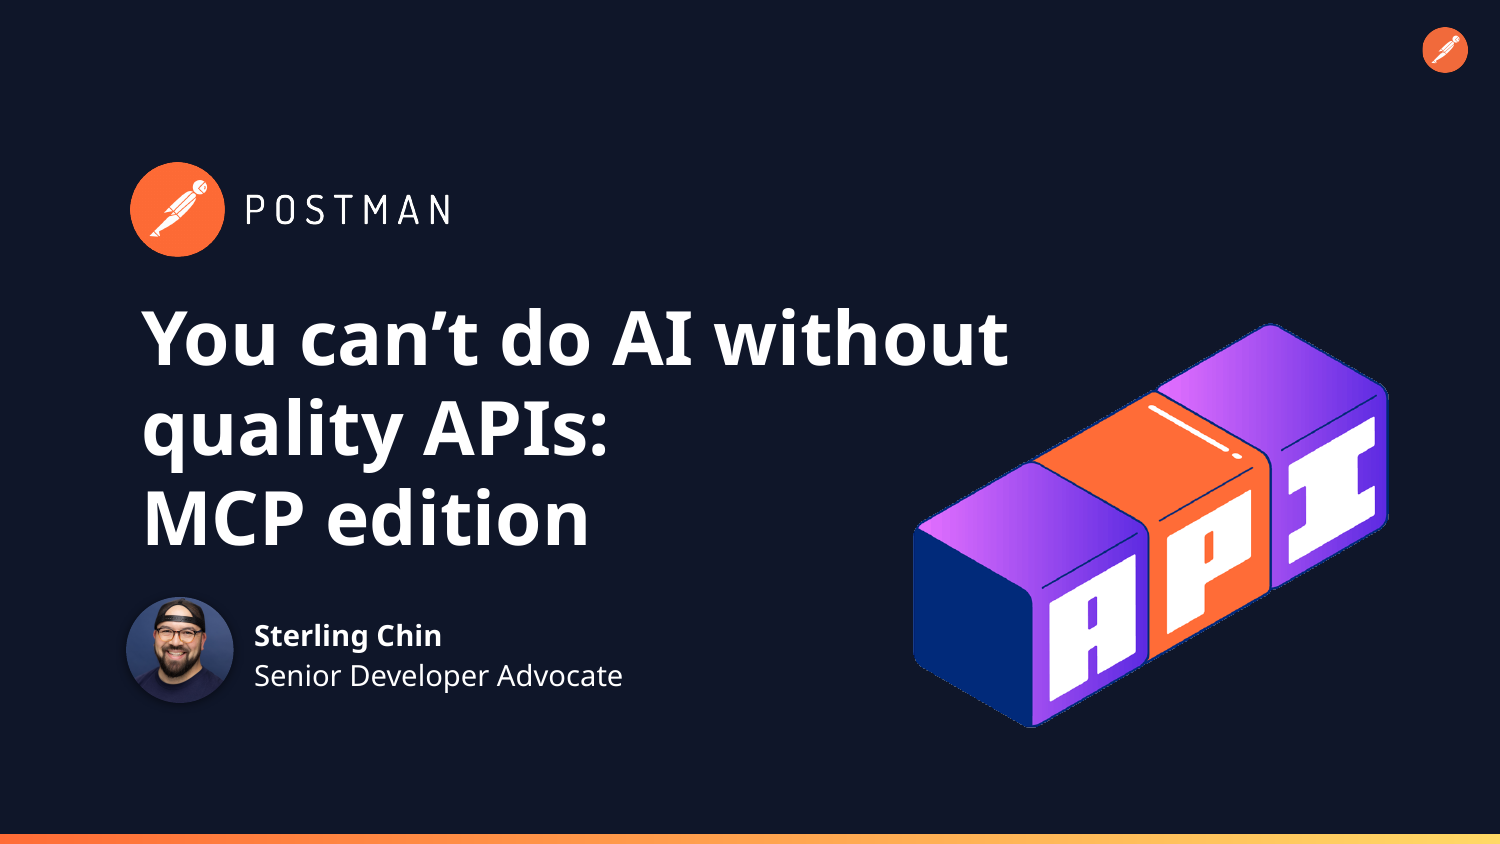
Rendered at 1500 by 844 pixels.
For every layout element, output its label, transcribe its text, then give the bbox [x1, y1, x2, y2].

picture [1422, 27, 1472, 73]
picture [906, 225, 1395, 734]
picture [125, 596, 234, 704]
picture [130, 162, 449, 258]
text_box You can’t do AI without quality APIs: MCP edition [126, 275, 901, 576]
text_box Sterling Chin Senior Developer Advocate [239, 596, 750, 708]
